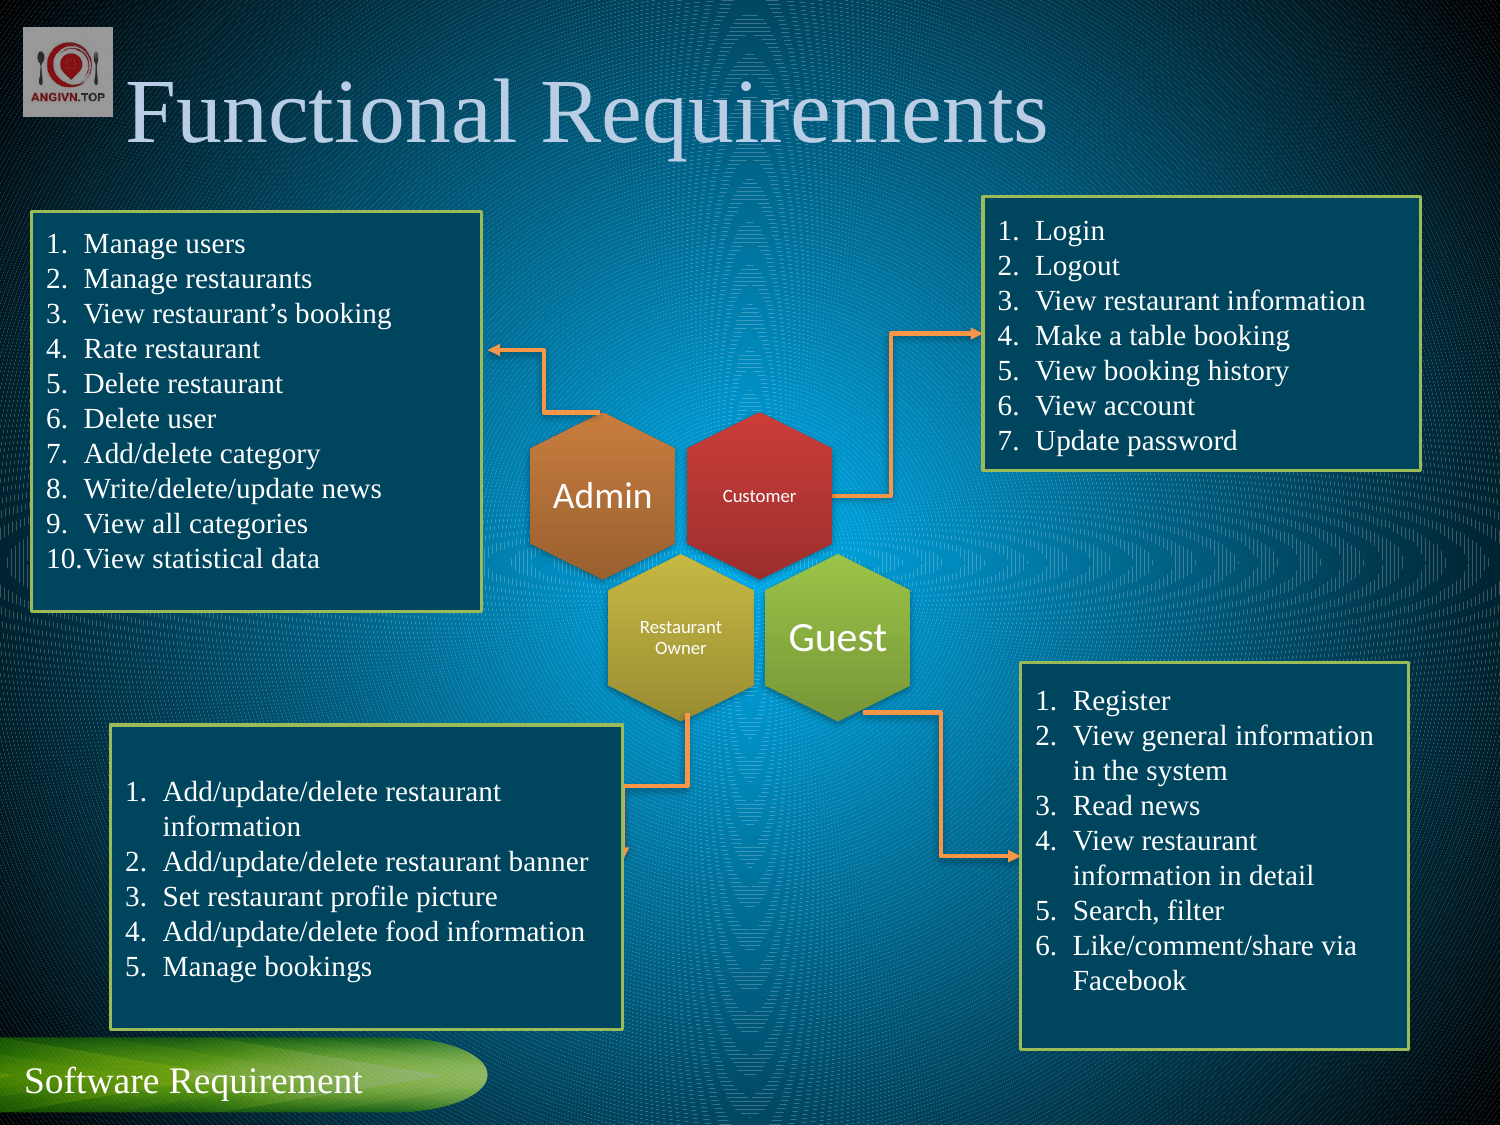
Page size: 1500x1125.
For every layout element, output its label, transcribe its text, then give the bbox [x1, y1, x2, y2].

title Functional Requirements [110, 12, 1461, 200]
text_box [581, 753, 730, 819]
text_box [487, 349, 601, 413]
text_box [862, 712, 1021, 857]
text_box Manage users Manage restaurants View restaurant’s booking Rate restaurant Delete restaurant Delete user Add/delete category Write/delete/update news View all categories View statistical data [29, 209, 484, 614]
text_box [799, 333, 984, 370]
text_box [476, 372, 1079, 753]
text_box Register View general information in the system Read news View restaurant information in detail Search, filter Like/comment/share via Facebook [1019, 660, 1410, 1052]
text_box Software Requirement [0, 1037, 488, 1113]
picture [23, 27, 110, 117]
text_box Add/update/delete restaurant information Add/update/delete restaurant banner Set restaurant profile picture Add/update/delete food information Manage bookings [108, 723, 625, 1032]
text_box Login Logout View restaurant information Make a table booking View booking history View account Update password [981, 200, 1423, 472]
